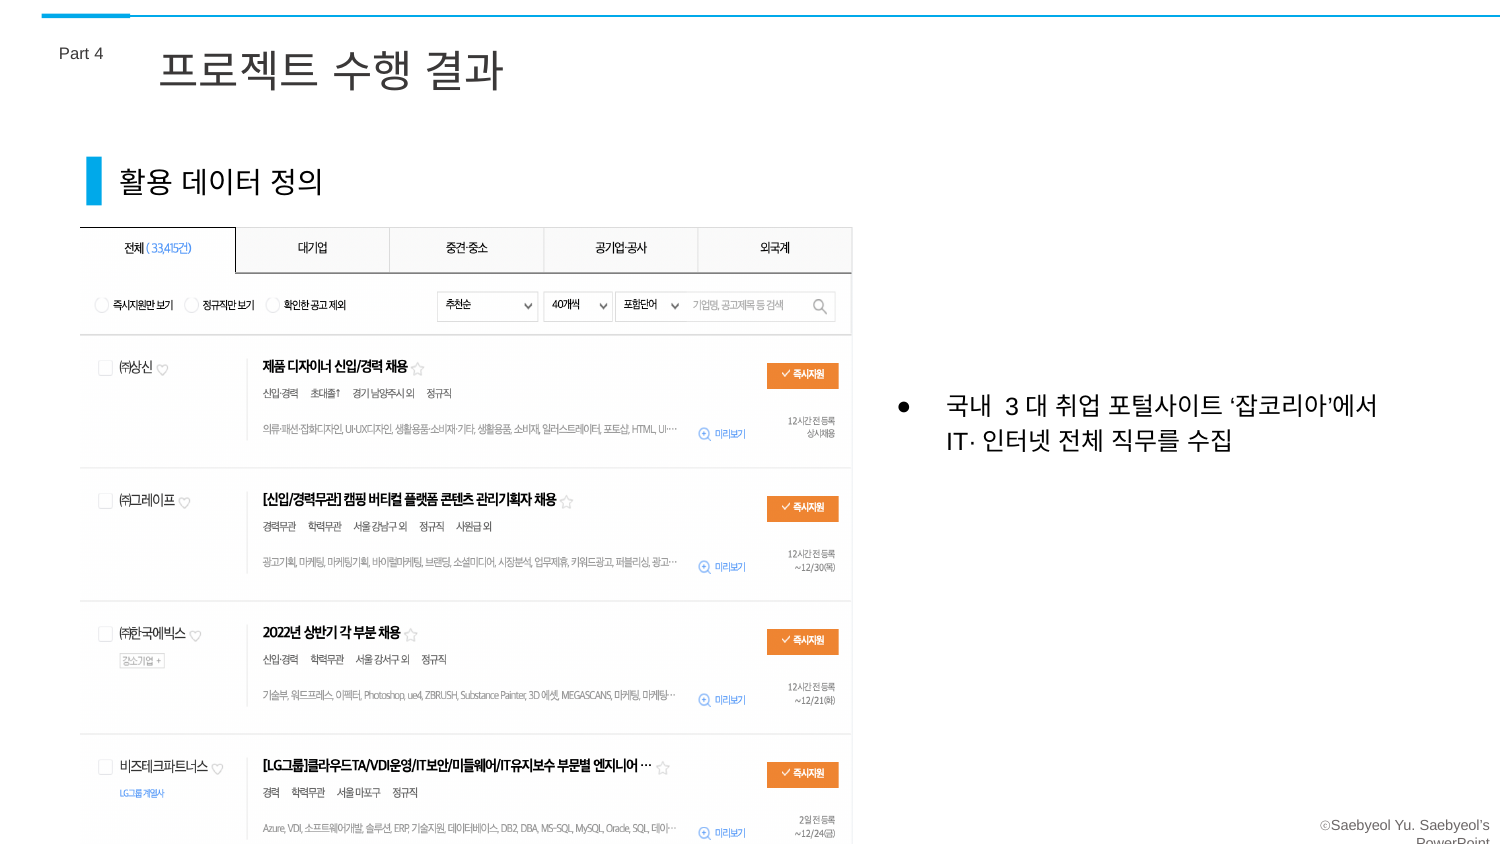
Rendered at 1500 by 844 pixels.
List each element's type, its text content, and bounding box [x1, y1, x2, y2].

text_box [86, 156, 102, 206]
text_box 국내 3대 취업 포털사이트 ‘잡코리아’에서 IT·인터넷 전체 직무를 수집 [858, 378, 1457, 463]
text_box [41, 13, 131, 19]
picture [79, 227, 853, 844]
text_box 프로젝트 수행 결과 [147, 37, 549, 102]
text_box Part 4 [47, 37, 124, 69]
text_box 활용 데이터 정의 [108, 158, 427, 205]
